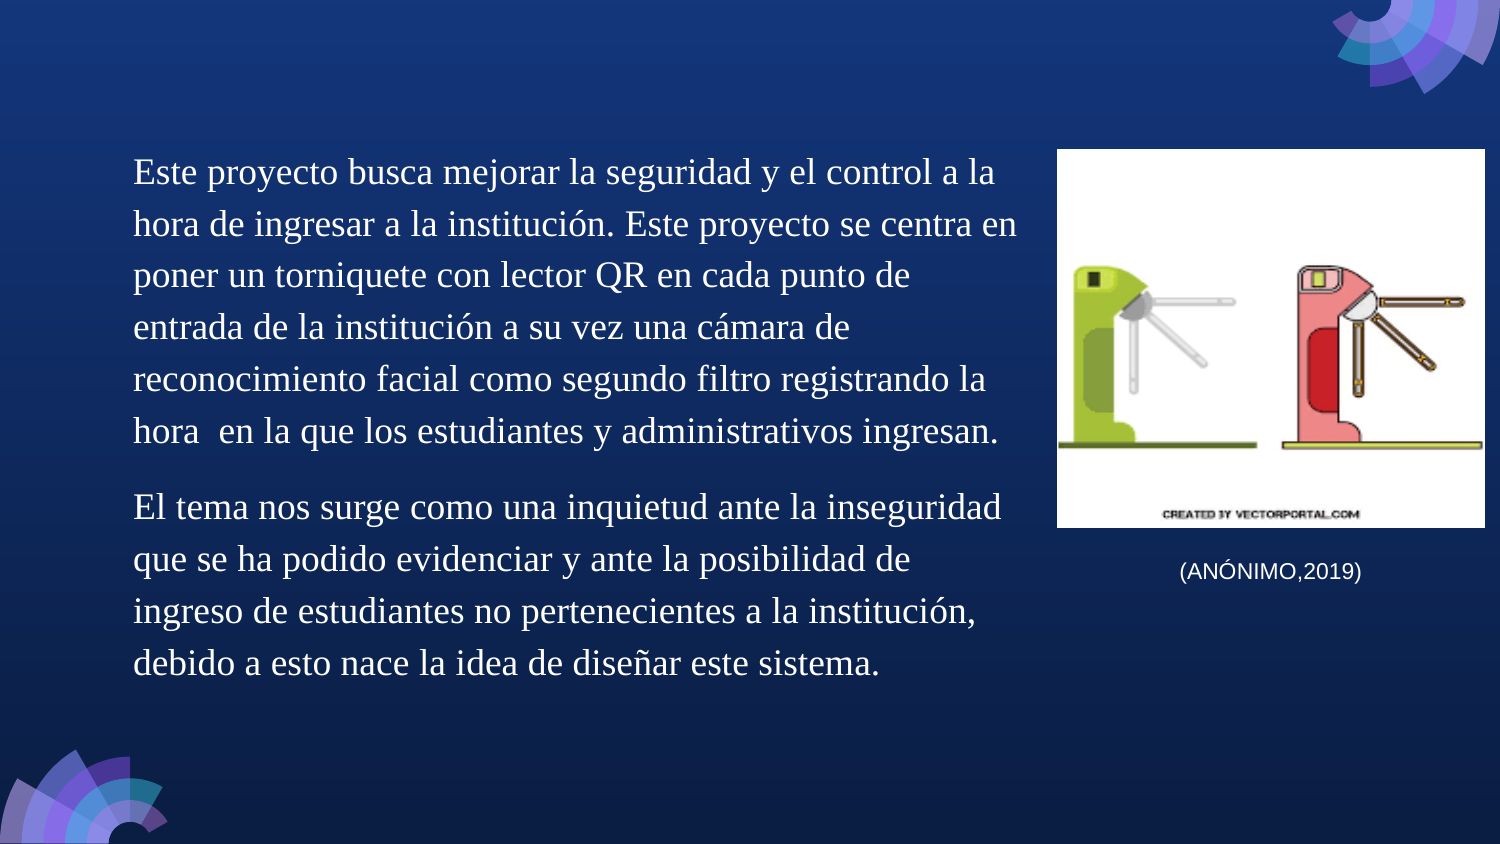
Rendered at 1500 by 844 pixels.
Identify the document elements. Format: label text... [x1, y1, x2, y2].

text_box (ANÓNIMO,2019) [1024, 543, 1500, 599]
picture [1056, 149, 1485, 528]
subtitle Este proyecto busca mejorar la seguridad y el control a la hora de ingresar a la institución. Este proyecto se centra en poner un torniquete con lector QR en cada punto de entrada de la institución a su vez una cámara de reconocimiento facial como segundo filtro registrando la hora en la que los estudiantes y administrativos ingresan. El tema nos surge como una inquietud ante la inseguridad que se ha podido evidenciar y ante la posibilidad de ingreso de estudiantes no pertenecientes a la institución, debido a esto nace la idea de diseñar este sistema. [118, 125, 1037, 759]
